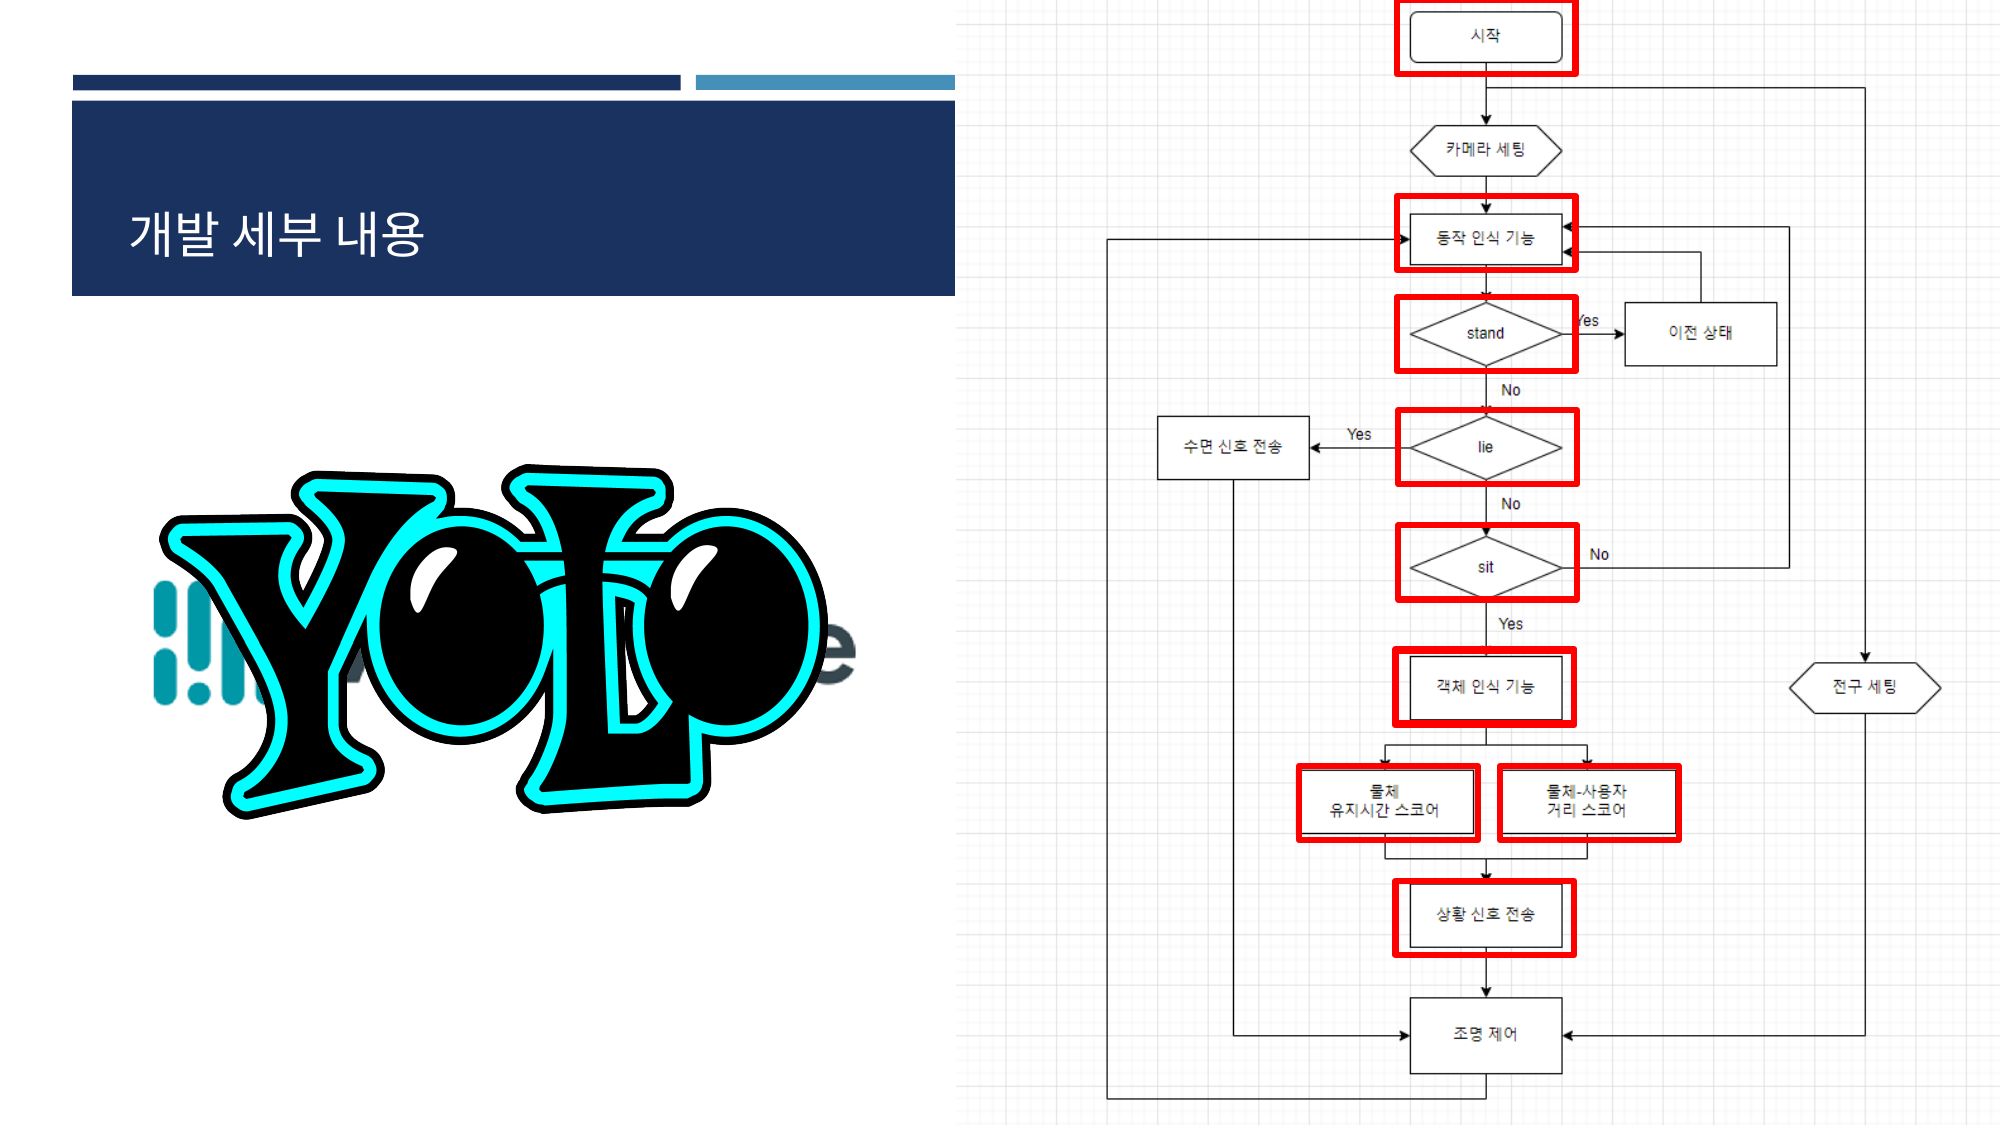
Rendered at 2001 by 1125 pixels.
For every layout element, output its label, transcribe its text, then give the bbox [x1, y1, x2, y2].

picture [131, 446, 877, 838]
text_box 개발 세부 내용 [120, 152, 949, 271]
picture [955, 0, 2000, 1125]
